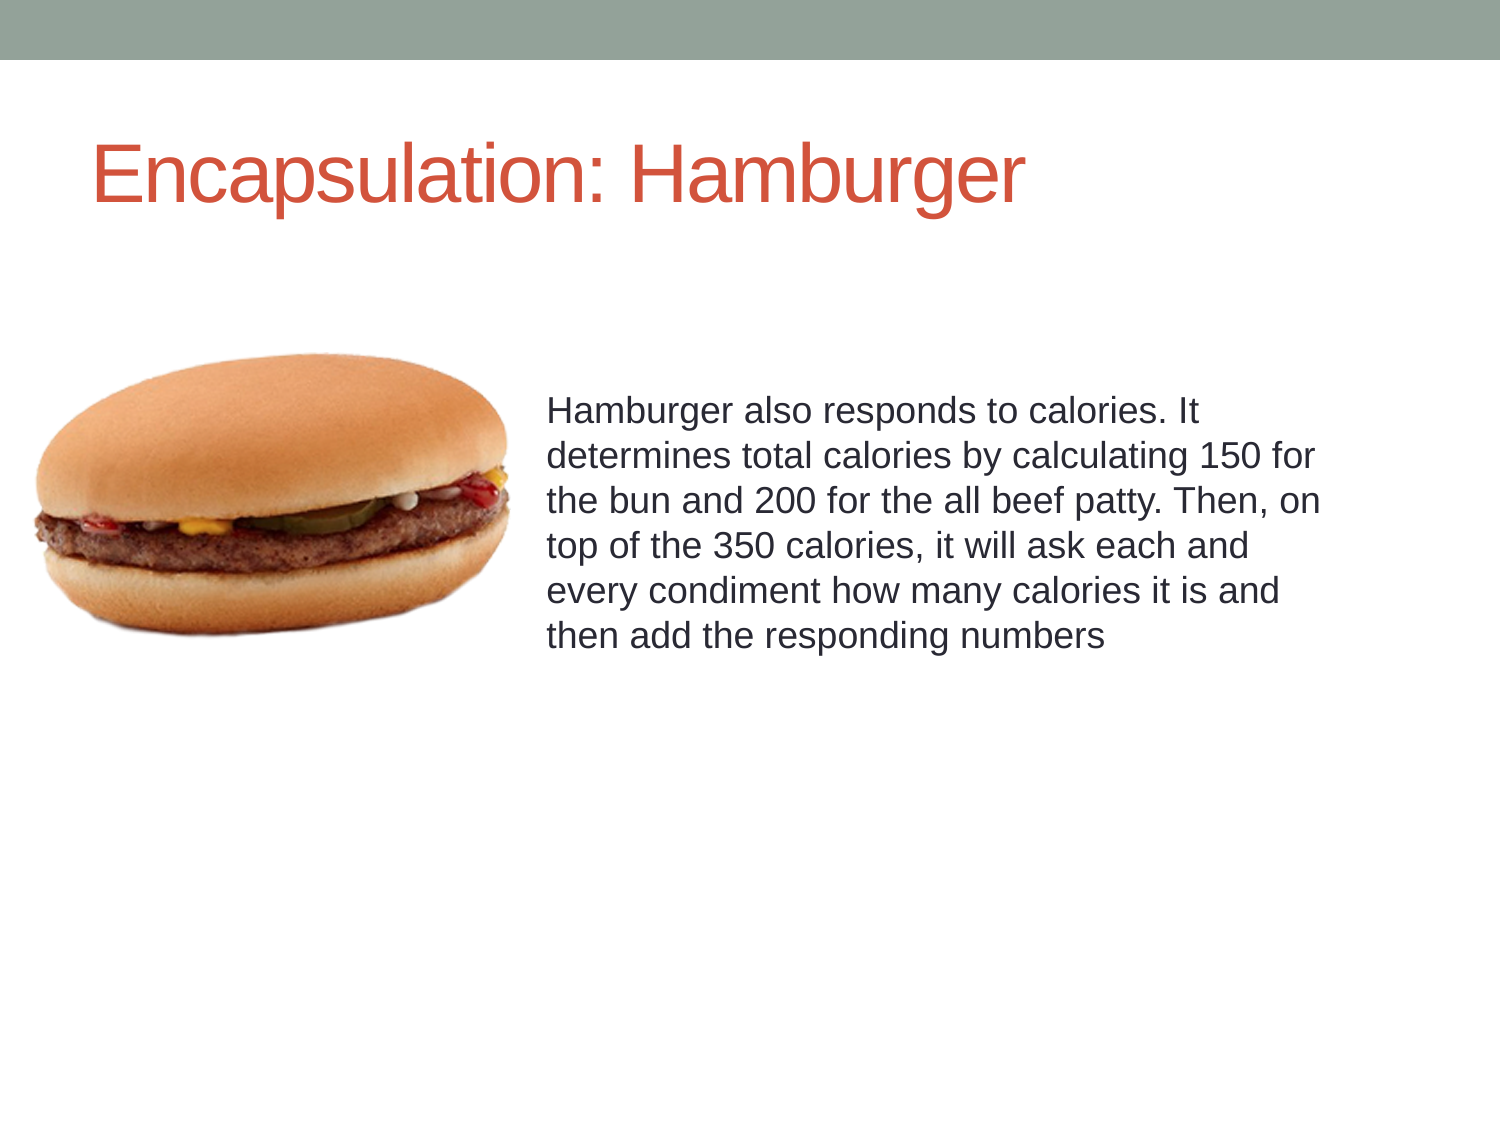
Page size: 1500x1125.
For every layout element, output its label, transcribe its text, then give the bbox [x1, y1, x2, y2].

title Encapsulation: Hamburger [75, 87, 1425, 250]
text_box Hamburger also responds to calories. It determines total calories by calculating 150 for the bun and 200 for the all beef patty. Then, on top of the 350 calories, it will ask each and every condiment how many calories it is and then add the responding numbers [531, 378, 1352, 709]
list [31, 344, 511, 648]
